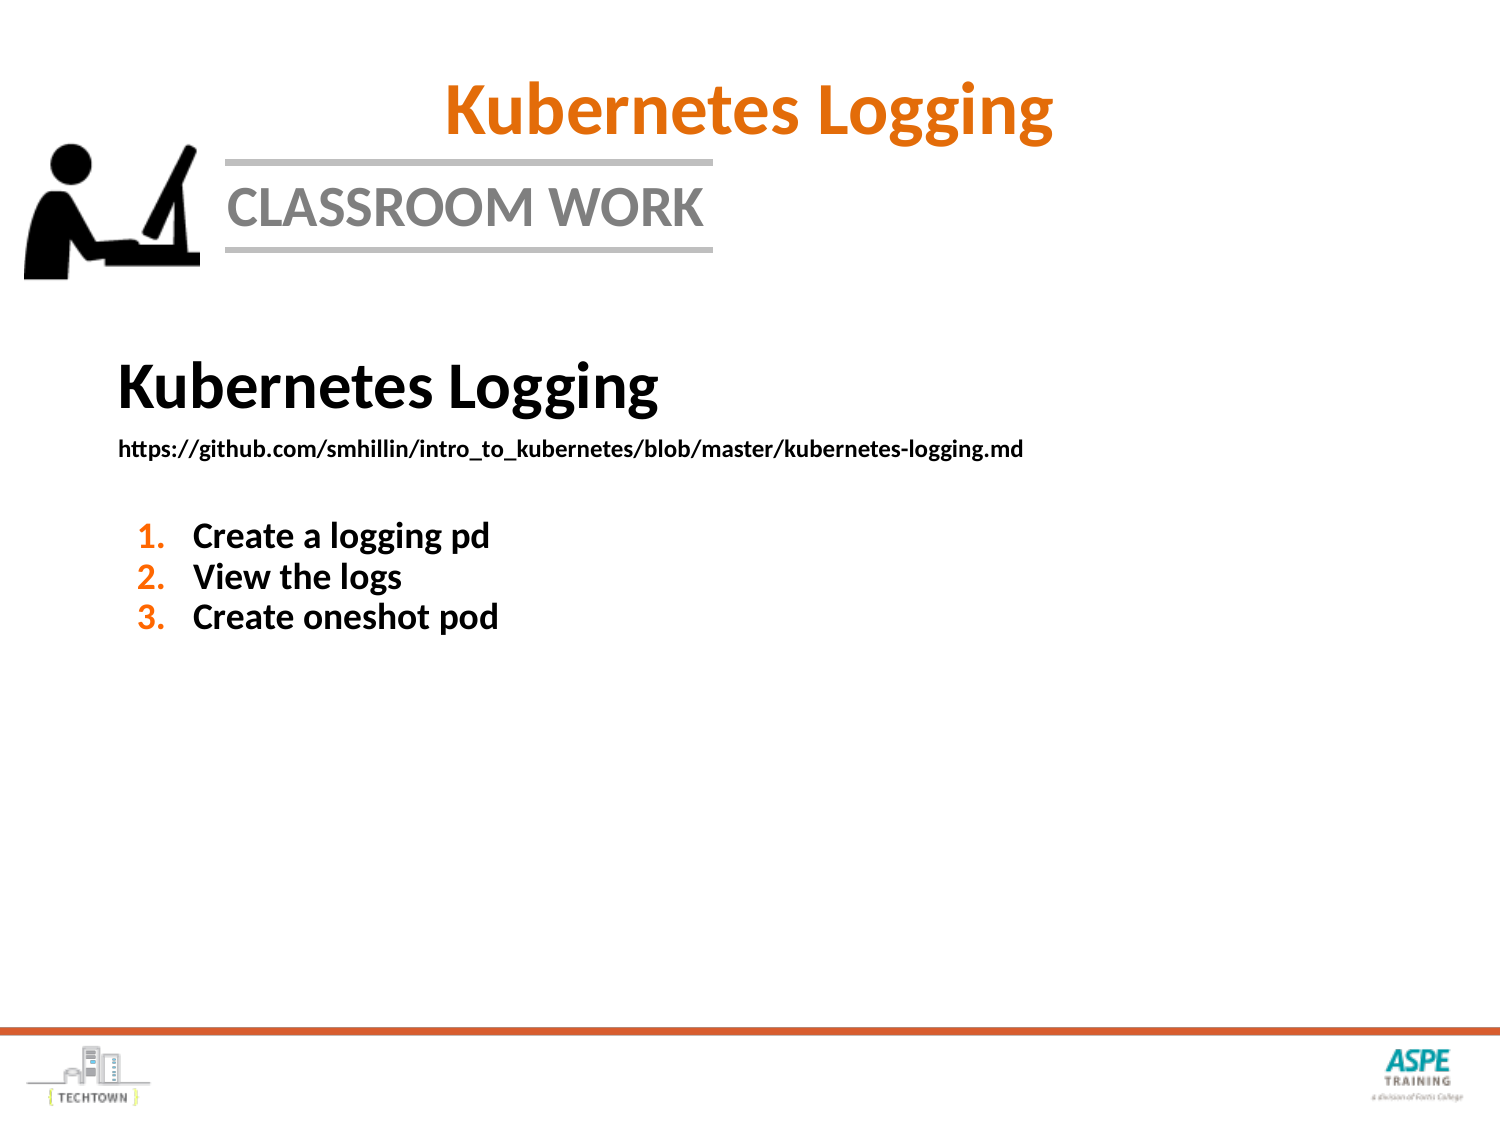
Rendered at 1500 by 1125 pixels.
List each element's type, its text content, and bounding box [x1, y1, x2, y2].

list Kubernetes Logging https://github.com/smhillin/intro_to_kubernetes/blob/master/kubernetes-logging.md Create a logging pd View the logs Create oneshot pod [103, 249, 1397, 1014]
title Kubernetes Logging [103, 59, 1397, 249]
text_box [24, 124, 775, 300]
